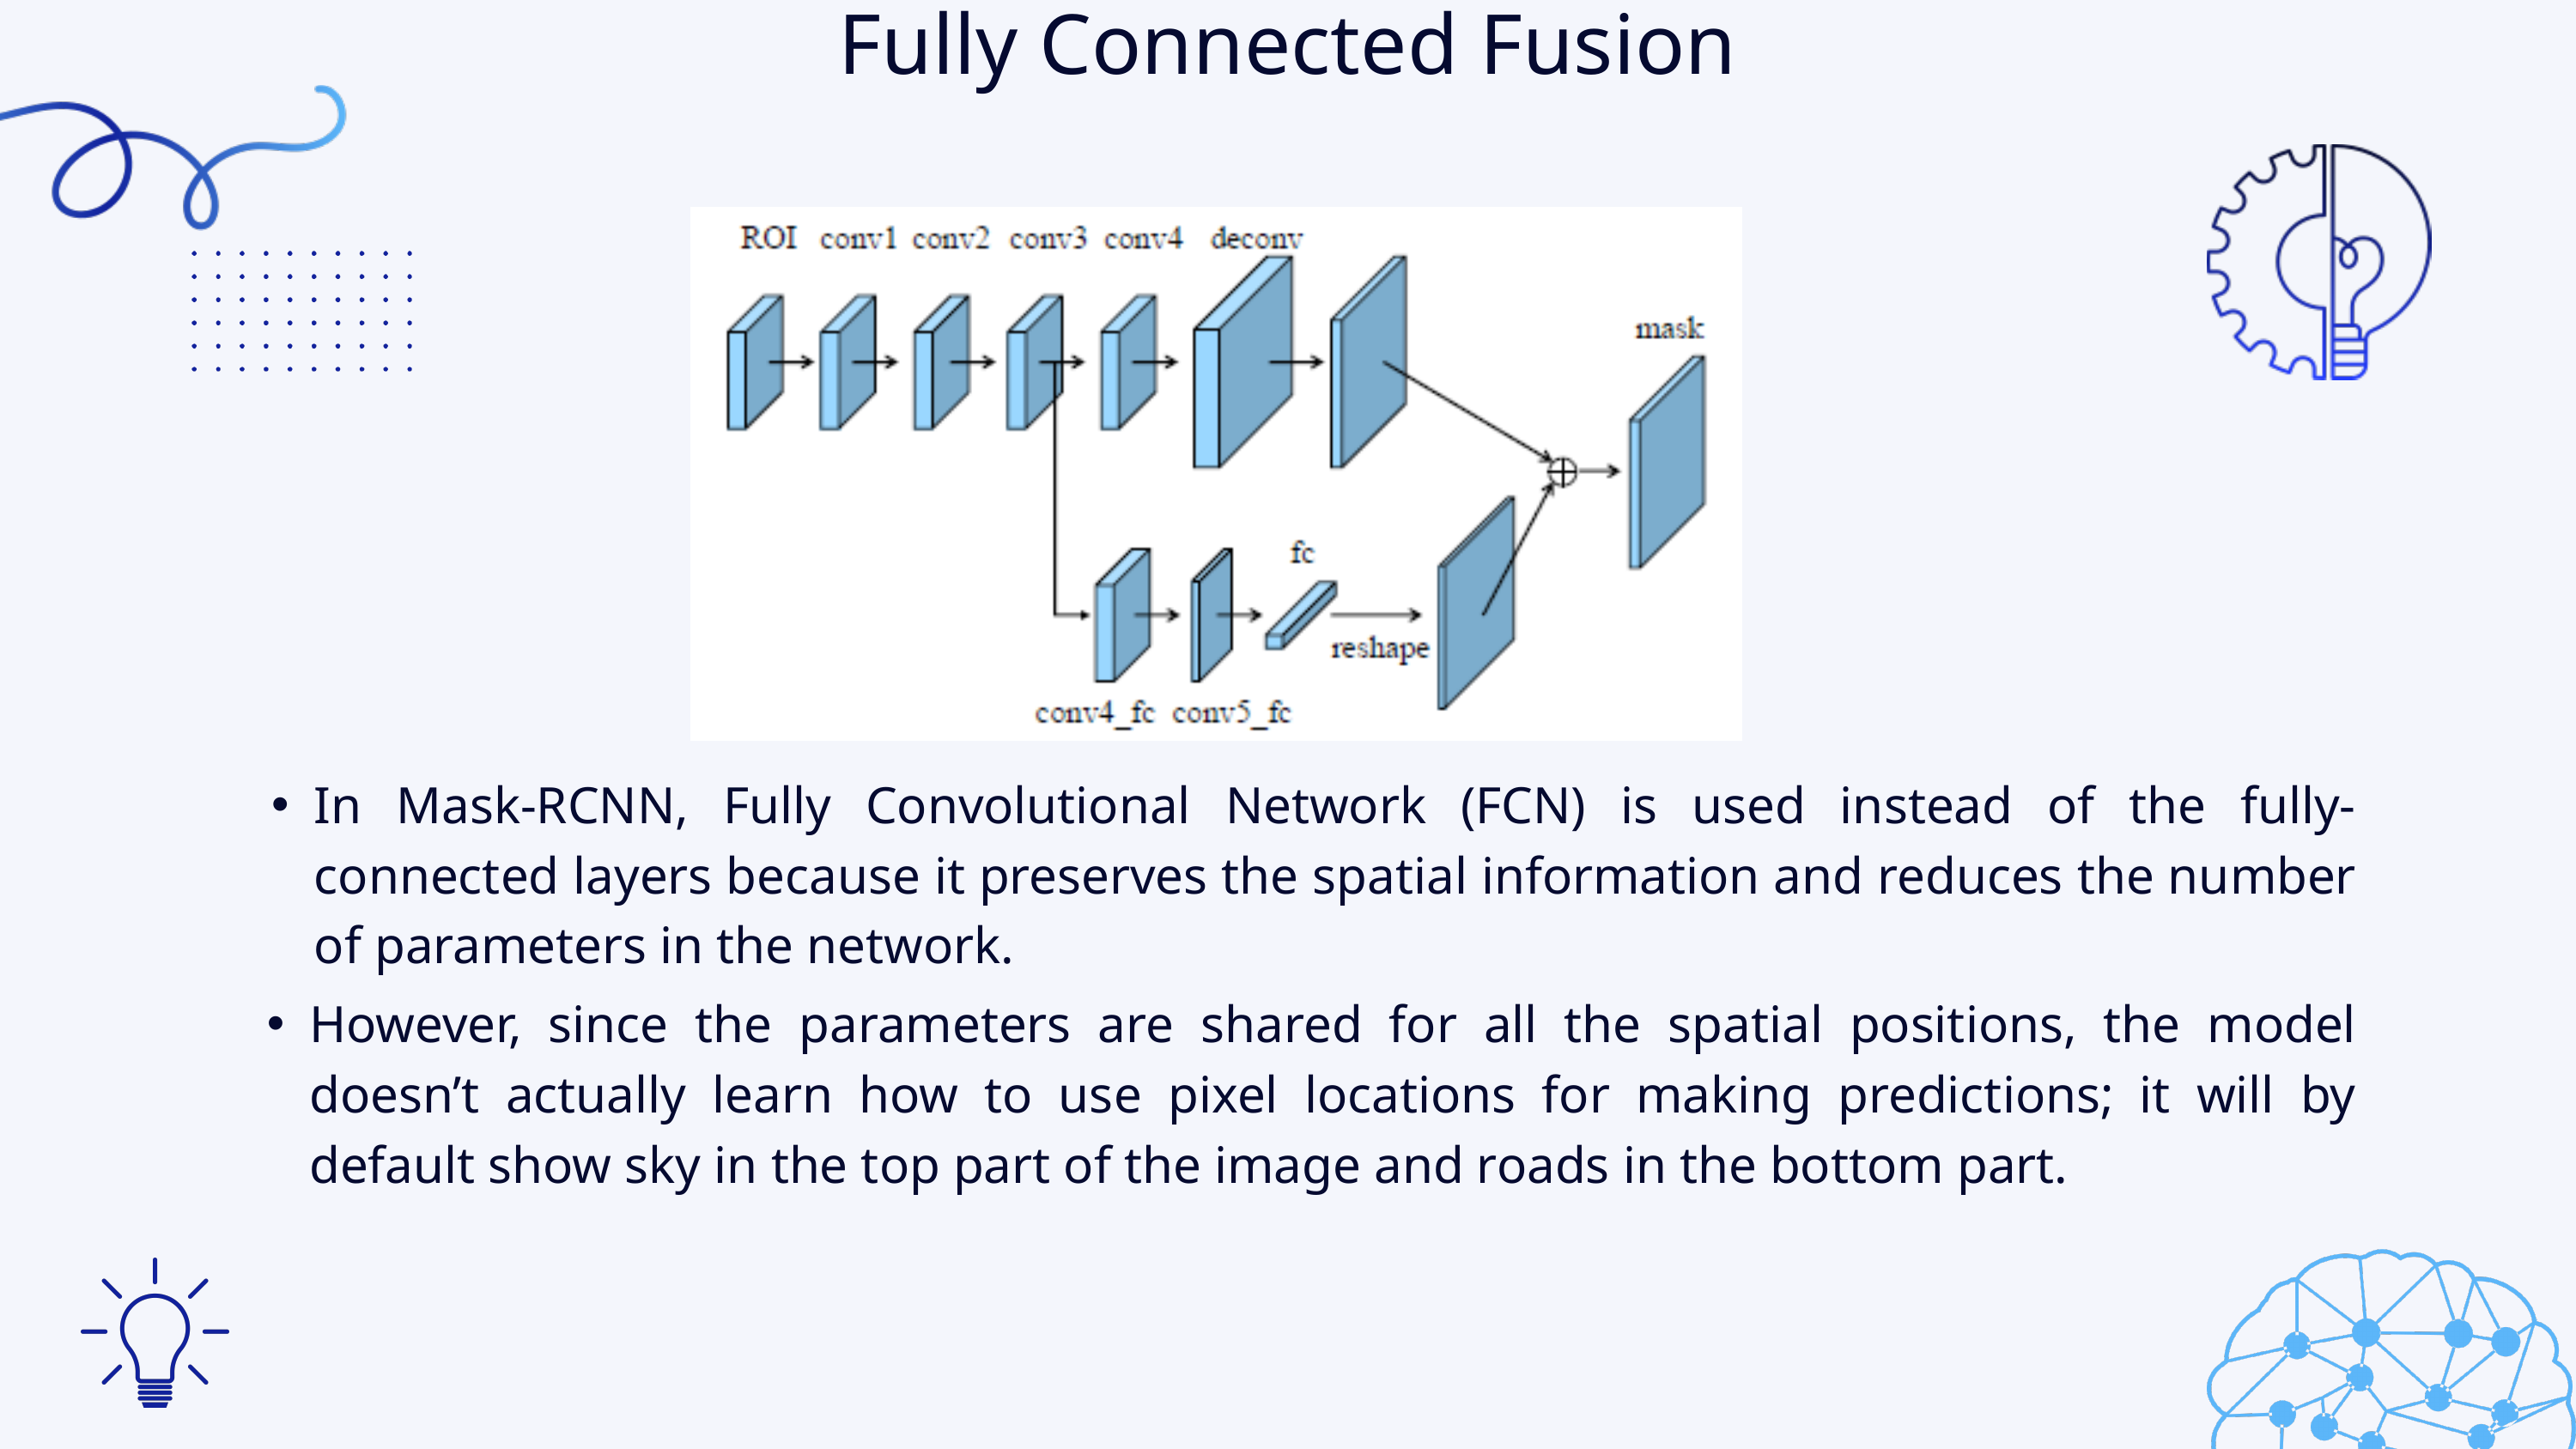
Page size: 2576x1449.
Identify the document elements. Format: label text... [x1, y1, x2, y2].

picture [81, 1258, 229, 1409]
text_box Fully Connected Fusion [834, 0, 1742, 191]
picture [191, 250, 413, 372]
picture [0, 85, 348, 232]
text_box In Mask-RCNN, Fully Convolutional Network (FCN) is used instead of the fully-connected layers because it preserves the spatial information and reduces the number of parameters in the network. [228, 763, 2356, 974]
text_box However, since the parameters are shared for all the spatial positions, the model doesn’t actually learn how to use pixel locations for making predictions; it will by default show sky in the top part of the image and roads in the bottom part. [224, 982, 2356, 1193]
picture [2207, 144, 2432, 380]
picture [690, 207, 1742, 741]
picture [2207, 1247, 2576, 1449]
